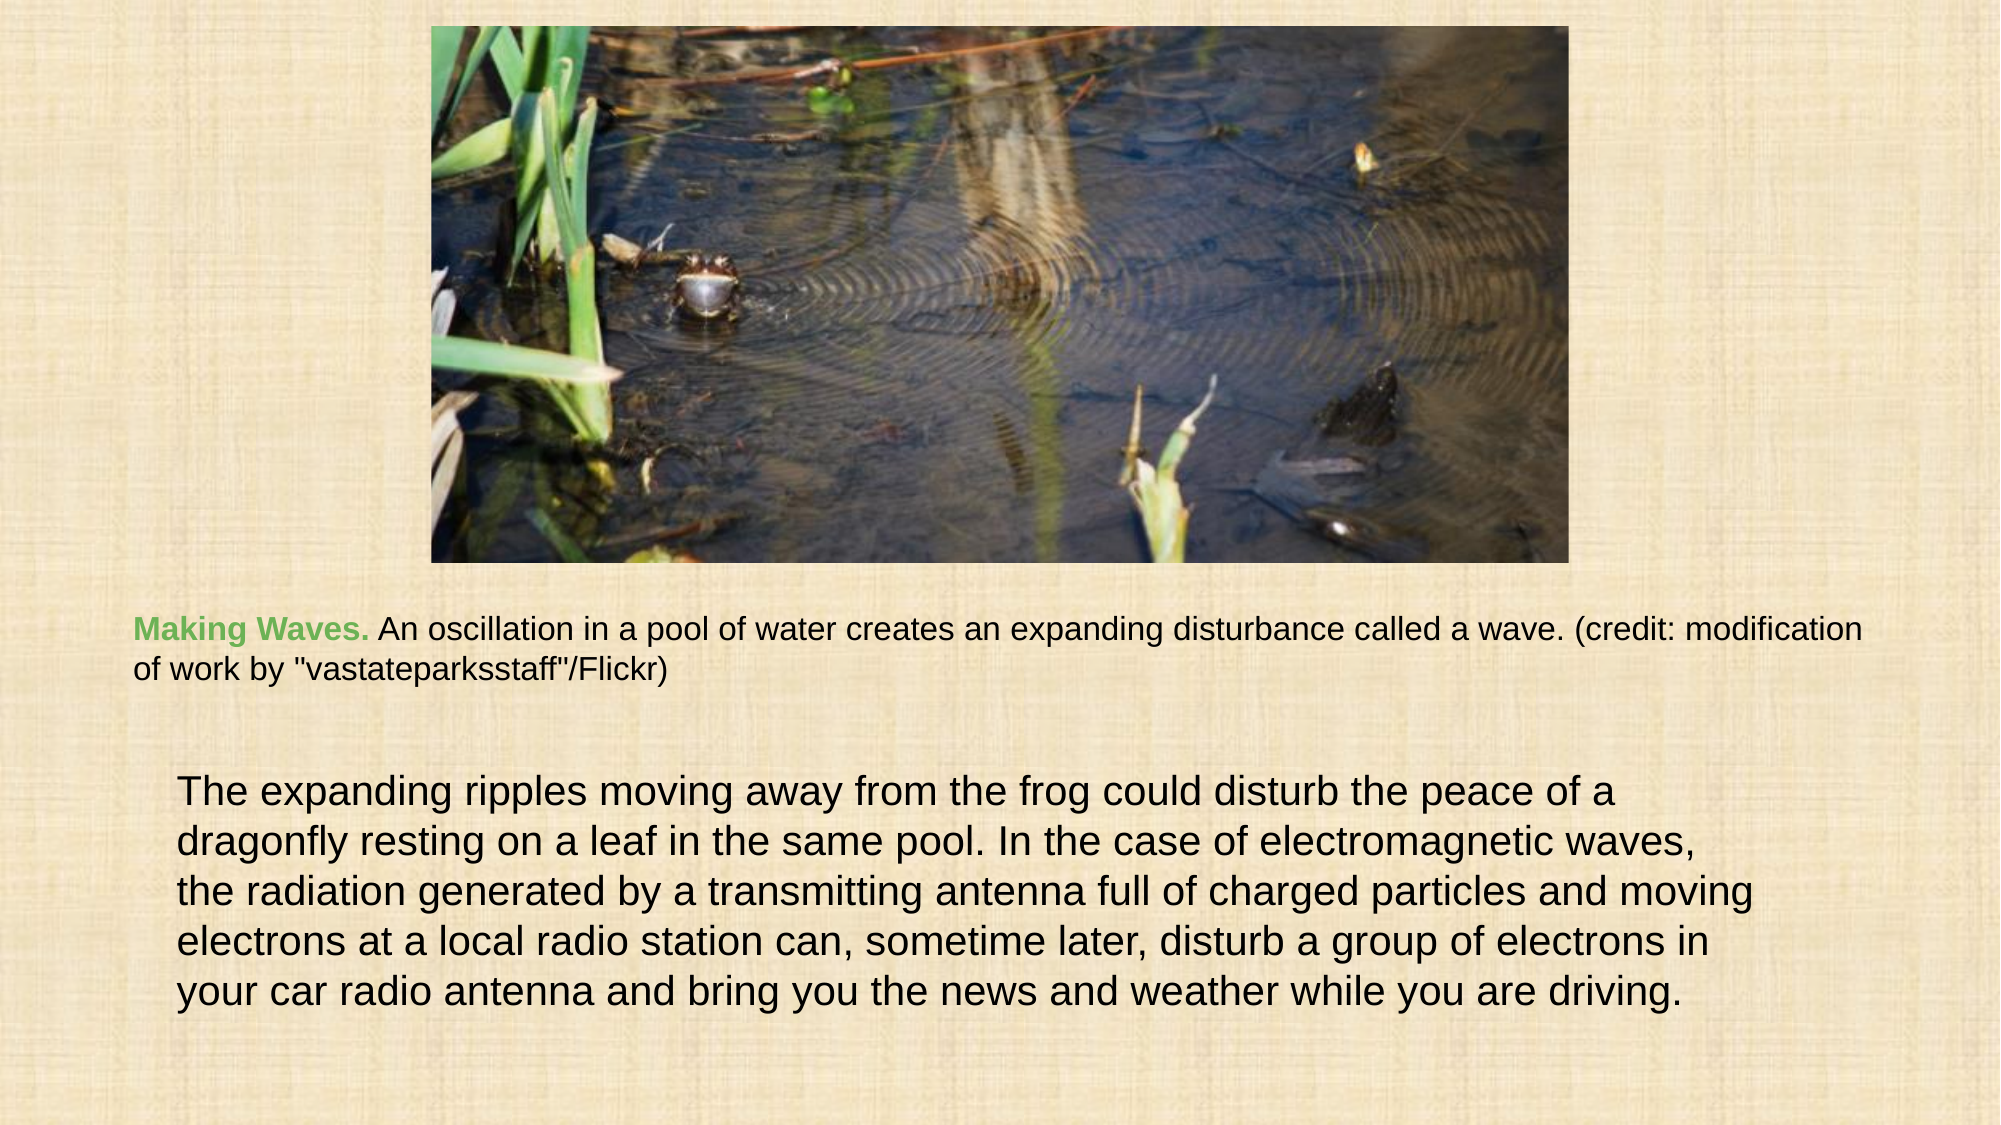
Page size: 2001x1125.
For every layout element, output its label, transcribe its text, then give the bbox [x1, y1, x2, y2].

list Making Waves. An oscillation in a pool of water creates an expanding disturbance called a wave. (credit: modification of work by "vastateparksstaff"/Flickr) [118, 599, 1882, 707]
picture [430, 25, 1570, 563]
text_box The expanding ripples moving away from the frog could disturb the peace of a dragonfly resting on a leaf in the same pool. In the case of electromagnetic waves, the radiation generated by a transmitting antenna full of charged particles and moving electrons at a local radio station can, sometime later, disturb a group of electrons in your car radio antenna and bring you the news and weather while you are driving. [161, 756, 1776, 1022]
